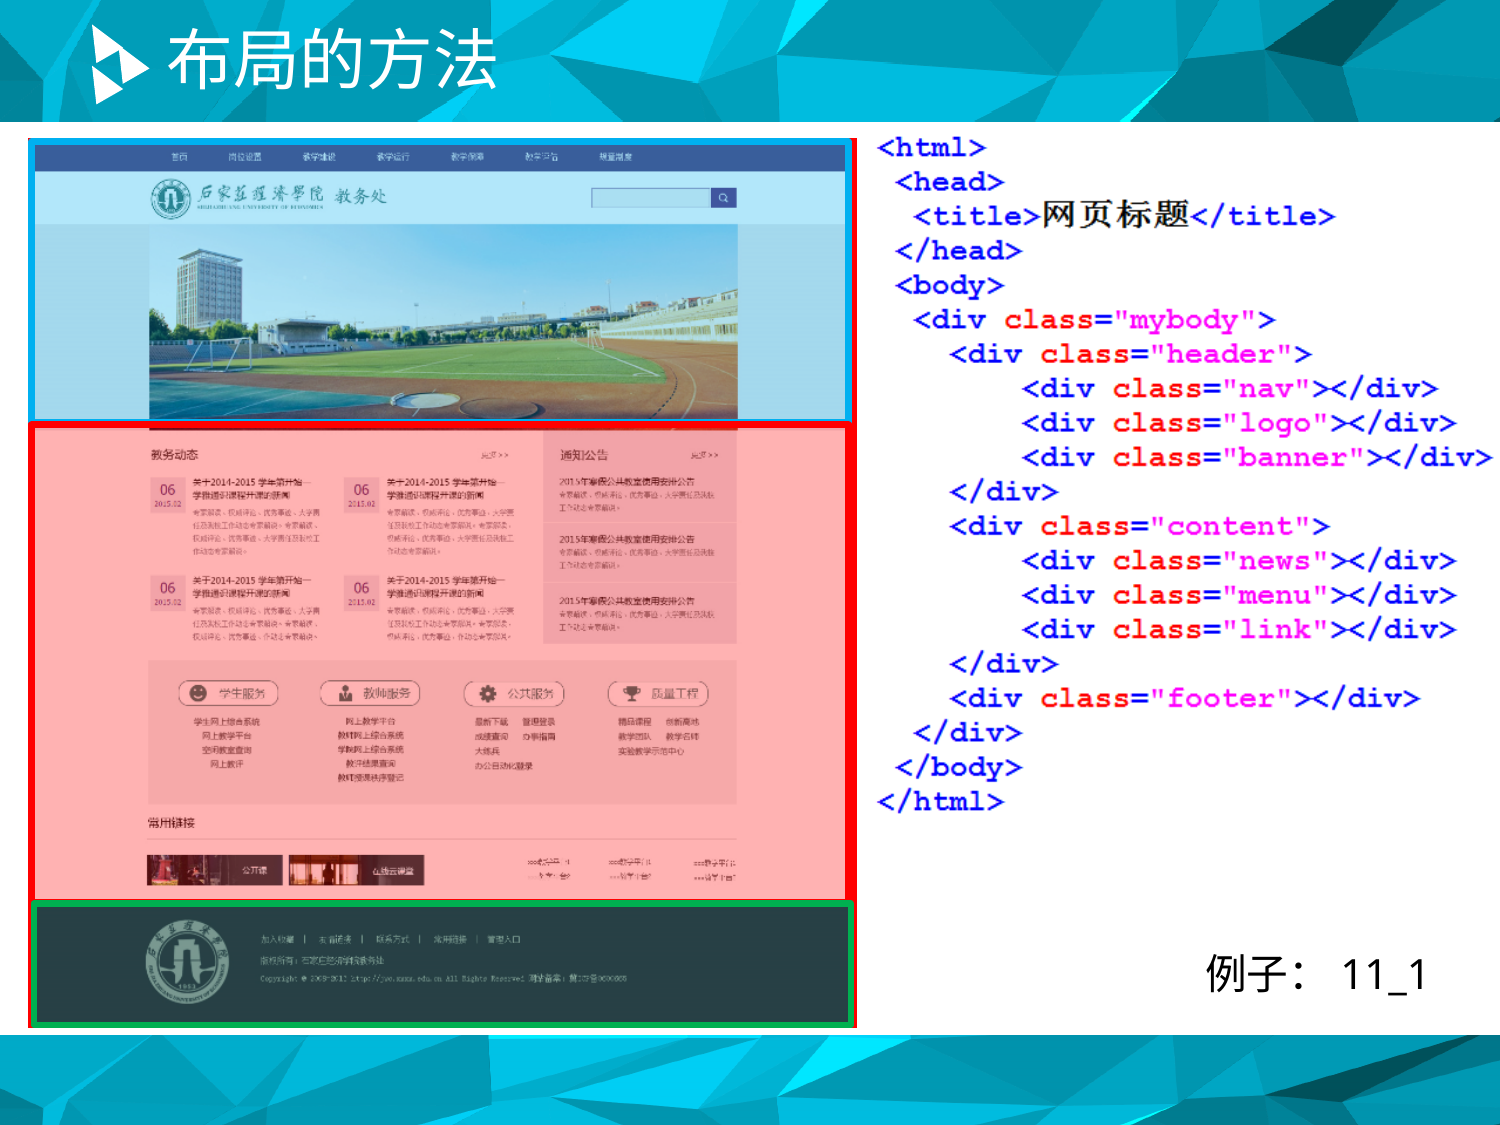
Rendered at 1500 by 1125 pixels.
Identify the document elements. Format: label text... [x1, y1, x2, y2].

picture [31, 141, 854, 1025]
picture [858, 134, 1498, 827]
title 布局的方法 [151, 11, 1446, 115]
picture [0, 1035, 1500, 1125]
text_box 例子：11_1 [1190, 940, 1446, 1006]
picture [0, 0, 1500, 122]
picture [36, 146, 844, 418]
